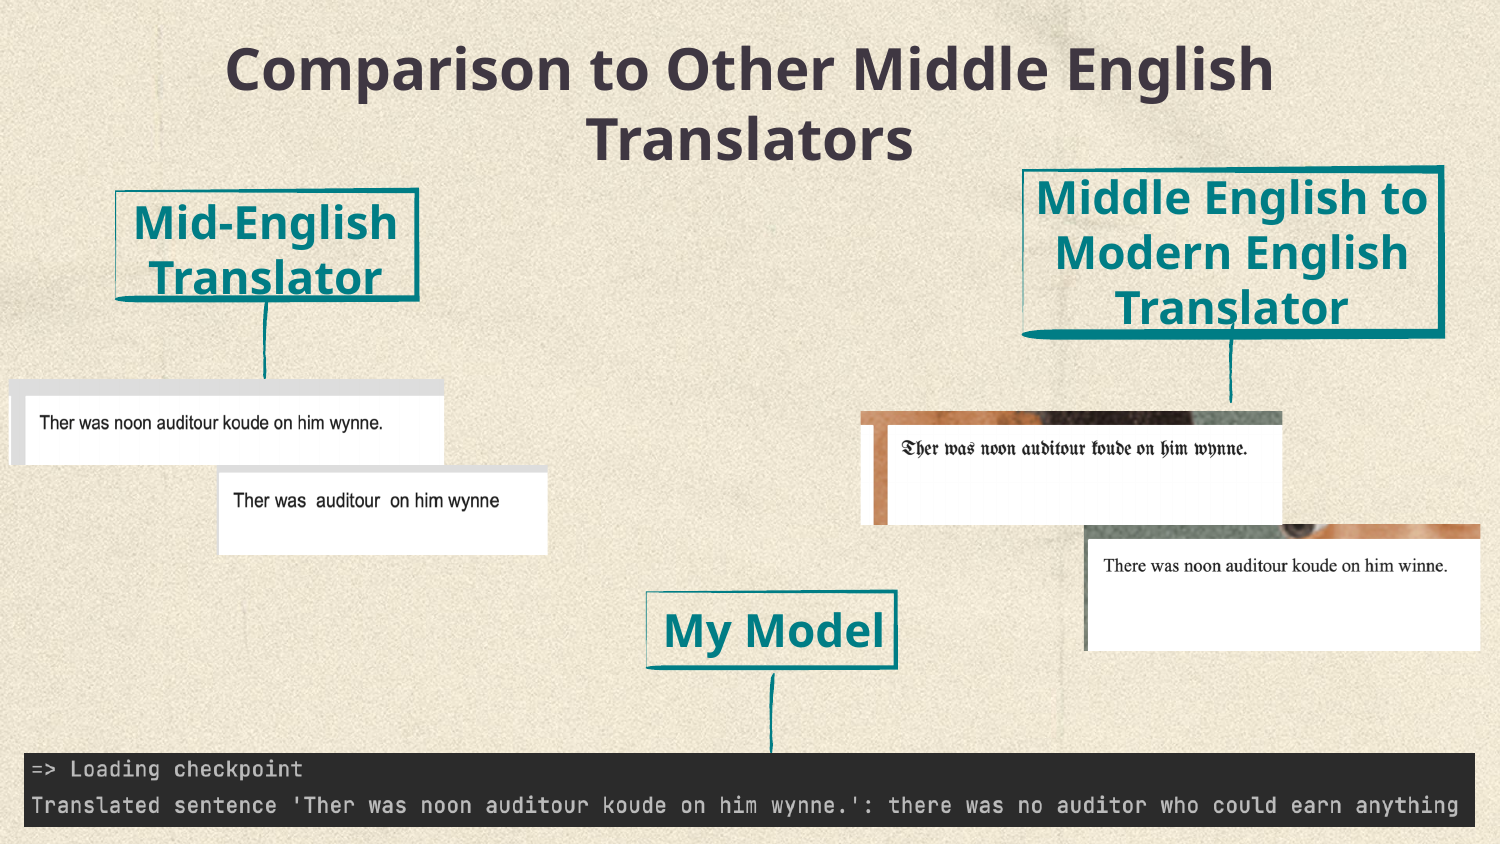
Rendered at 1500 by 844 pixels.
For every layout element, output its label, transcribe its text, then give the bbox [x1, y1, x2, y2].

text_box [645, 589, 898, 671]
text_box [769, 672, 775, 751]
title Mid-English Translator [94, 178, 437, 303]
title My Model [639, 587, 909, 673]
text_box [1021, 165, 1446, 340]
picture [0, 0, 1500, 844]
title Middle English to Modern English Translator [983, 153, 1481, 328]
title Comparison to Other Middle English Translators [116, 16, 1383, 111]
text_box [262, 303, 268, 377]
text_box [1229, 340, 1234, 404]
text_box [114, 187, 420, 303]
